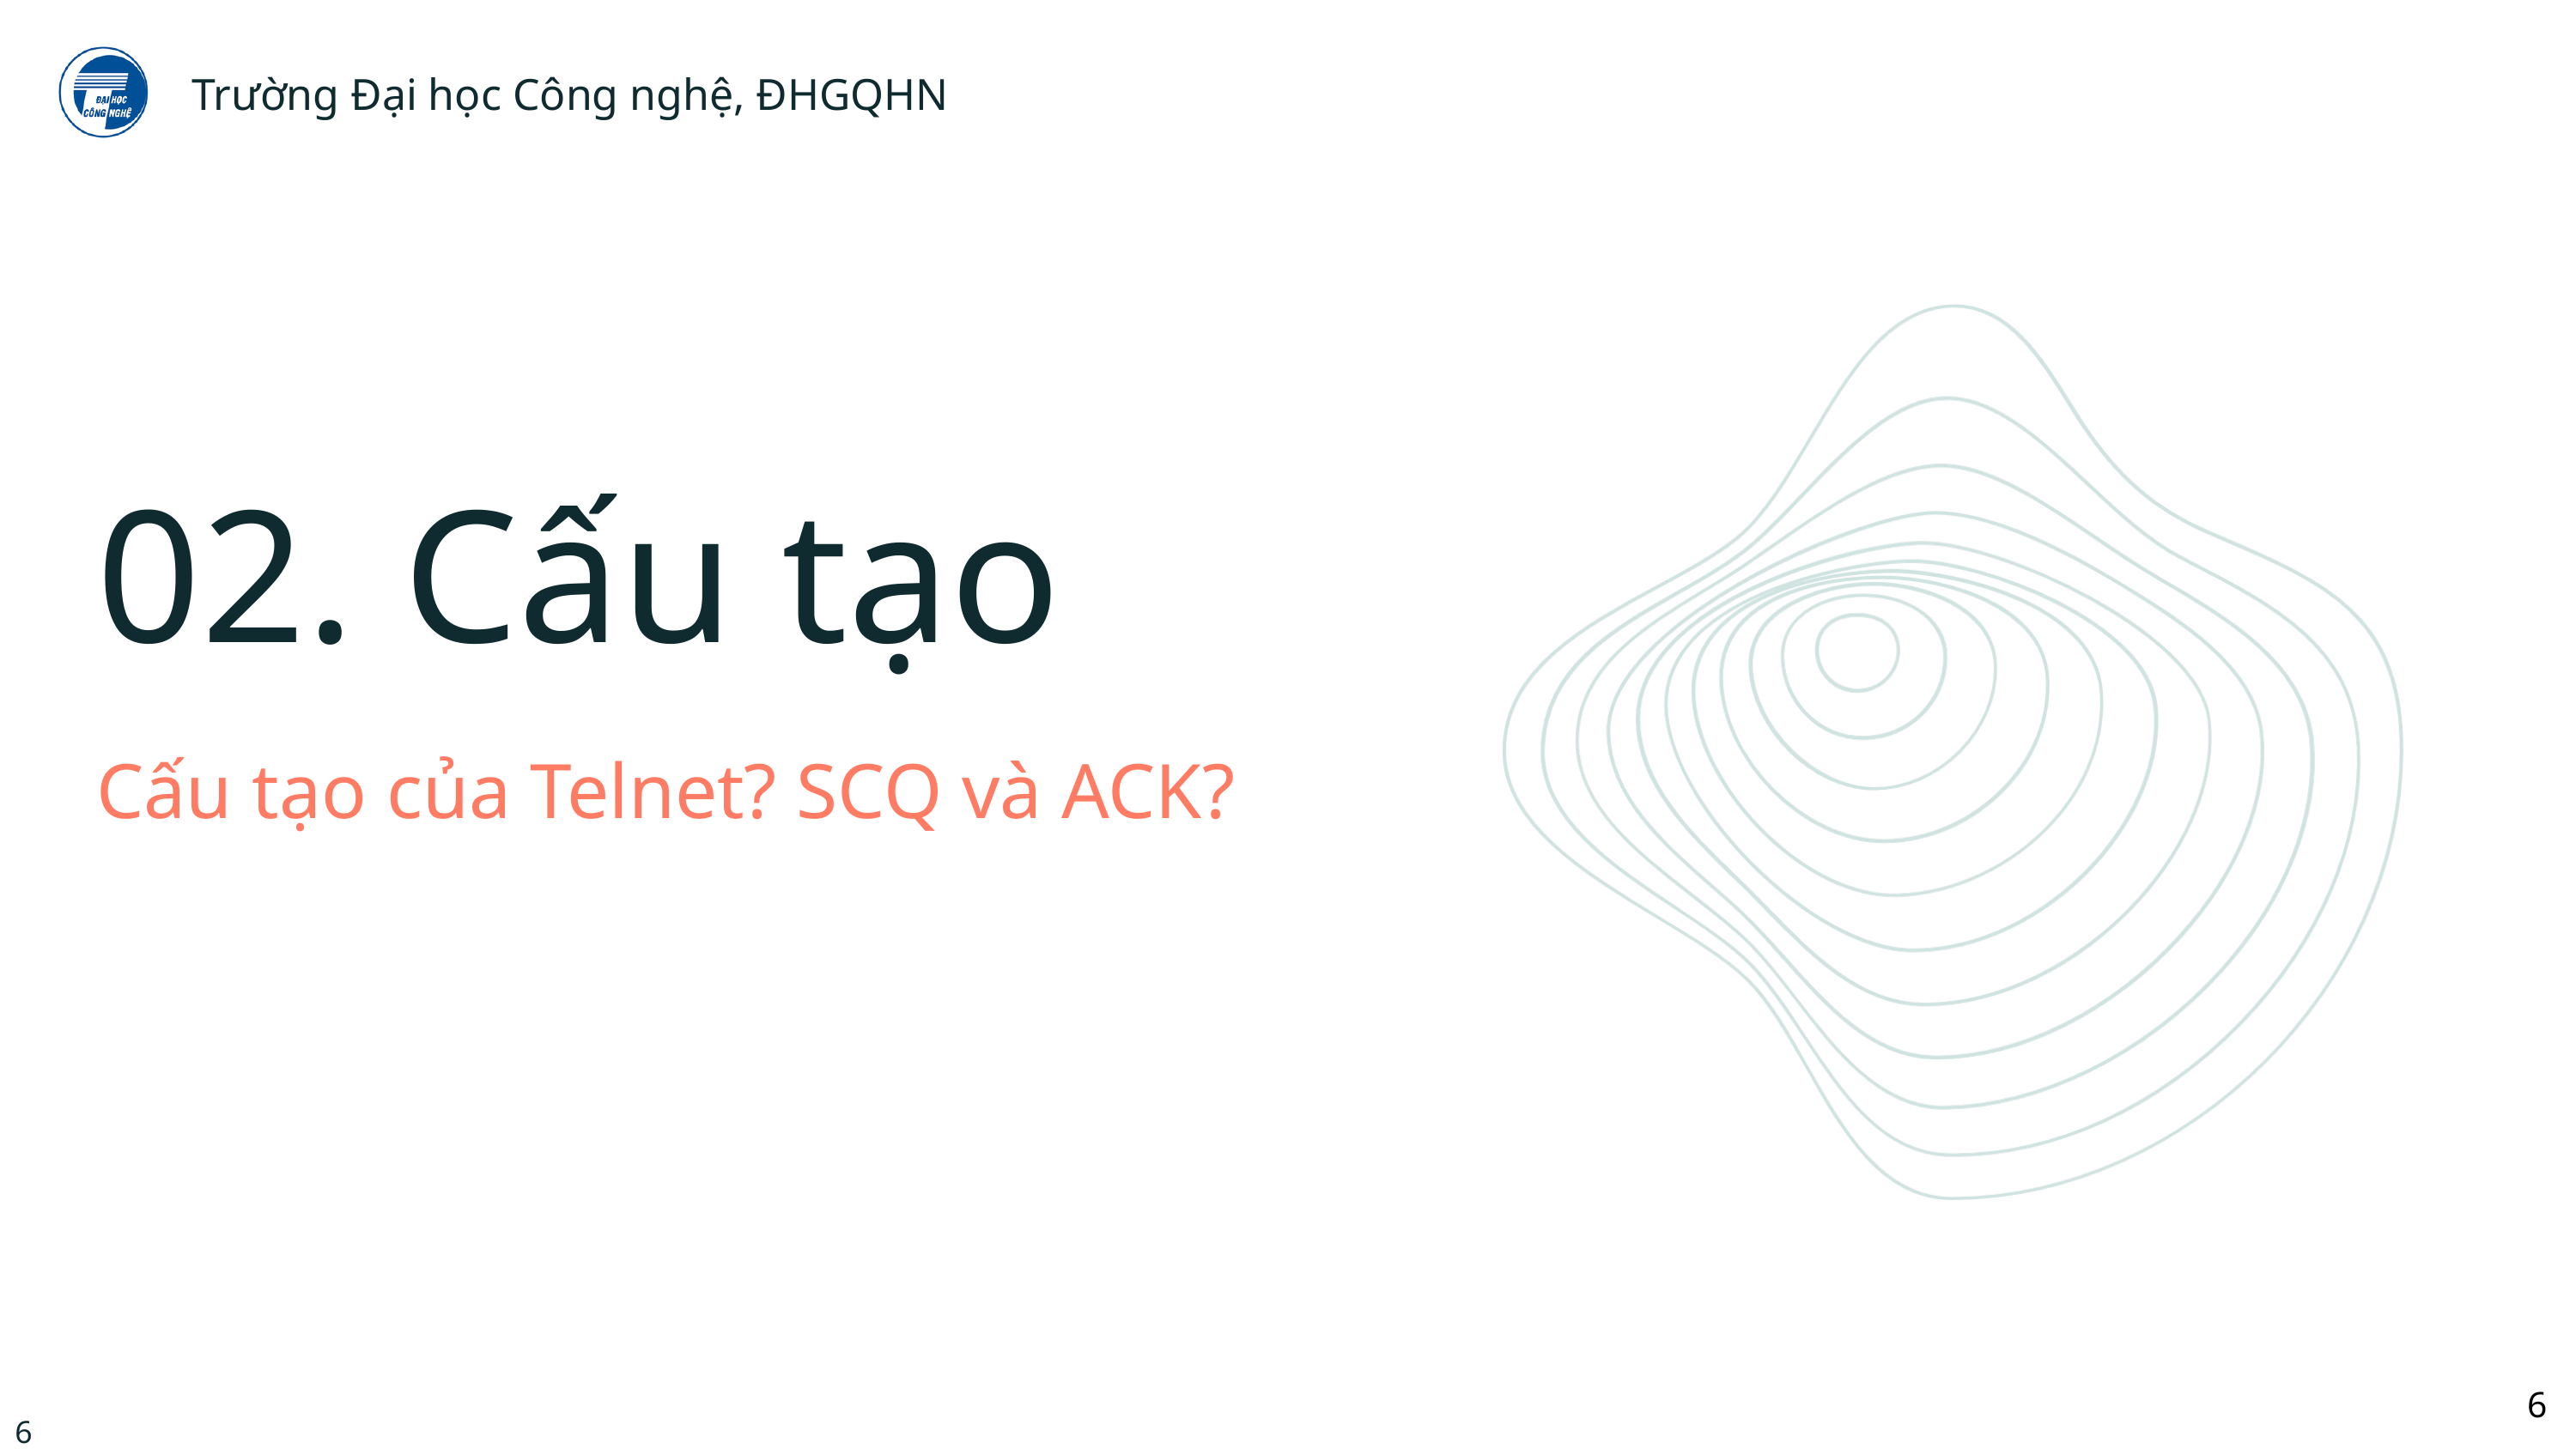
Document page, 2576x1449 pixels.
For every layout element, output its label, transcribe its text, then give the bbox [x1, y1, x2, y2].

text_box 6 [0, 1412, 47, 1449]
text_box 6 [2504, 1382, 2573, 1425]
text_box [96, 460, 1762, 989]
text_box Trường Đại học Công nghệ, ĐHGQHN [191, 67, 1215, 119]
text_box [1502, 303, 2404, 1200]
text_box [30, 19, 176, 165]
